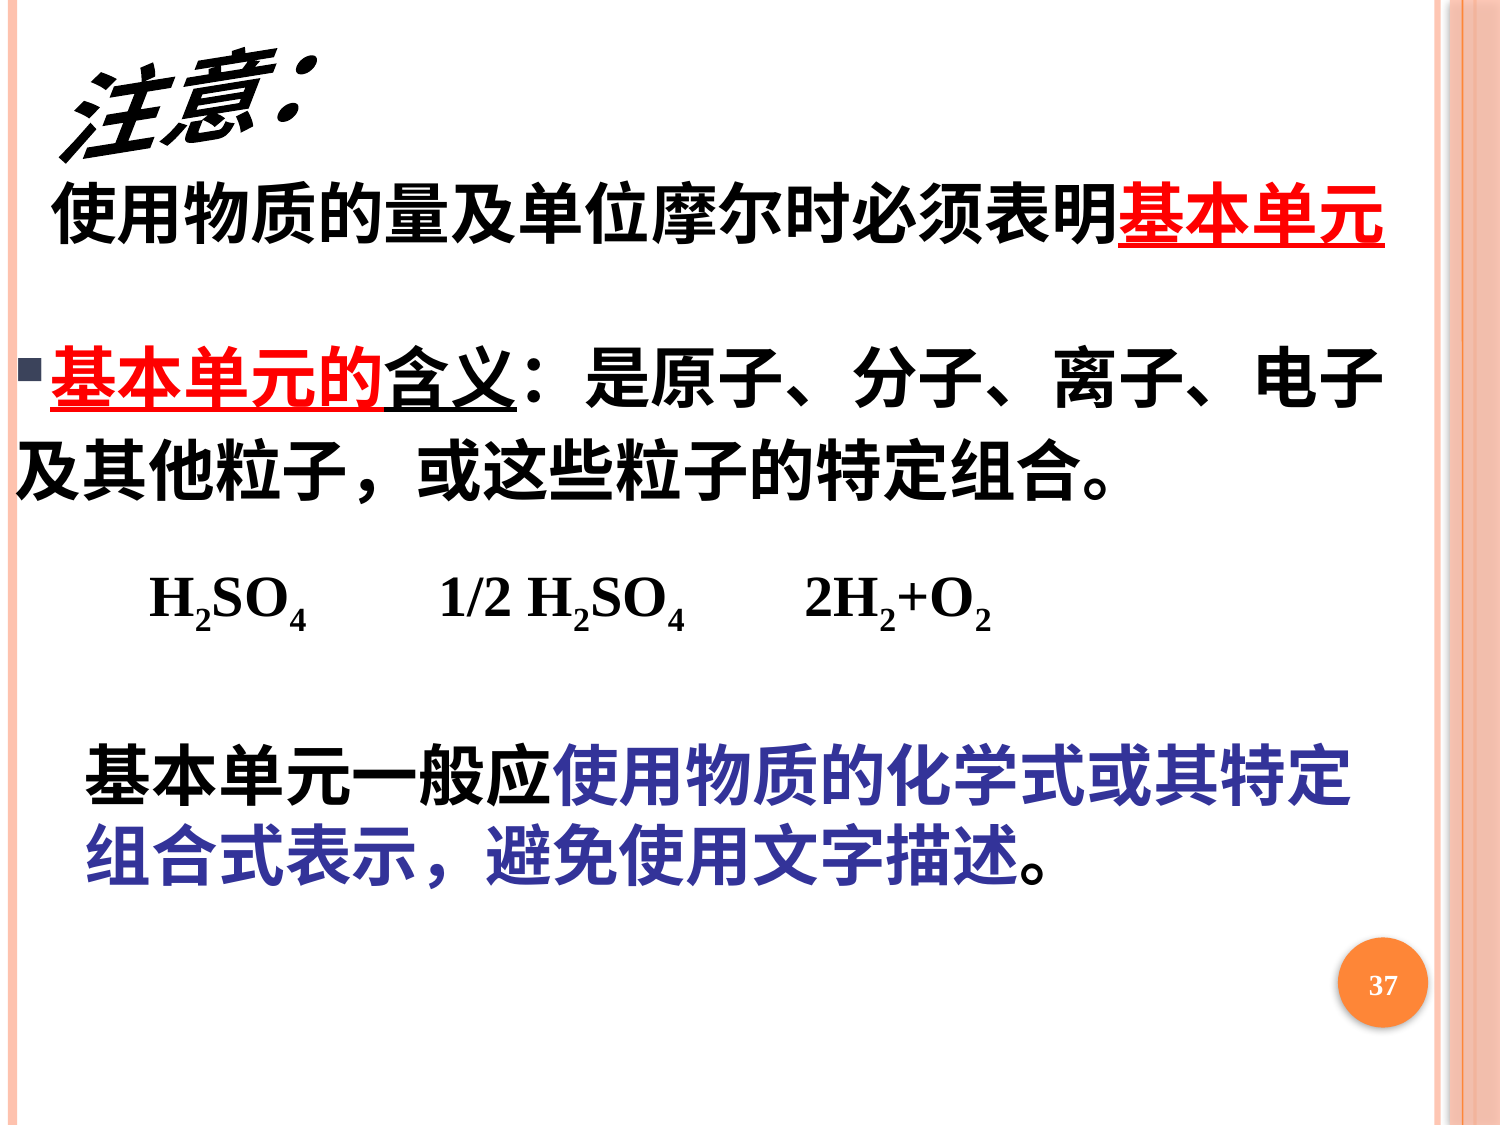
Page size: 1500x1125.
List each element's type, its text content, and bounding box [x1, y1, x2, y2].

text_box 基本单元的含义：是原子、分子、离子、电子 及其他粒子，或这些粒子的特定组合。 [0, 328, 1453, 517]
text_box 2H2+O2 [790, 550, 1007, 646]
list 使用物质的量及单位摩尔时必须表明基本单元 [34, 163, 1465, 973]
text_box 基本单元一般应使用物质的化学式或其特定组合式表示，避免使用文字描述。 [70, 726, 1372, 982]
text_box H2SO4 [134, 550, 322, 646]
text_box 1/2 H2SO4 [423, 550, 700, 646]
text_box [1333, 940, 1434, 1026]
